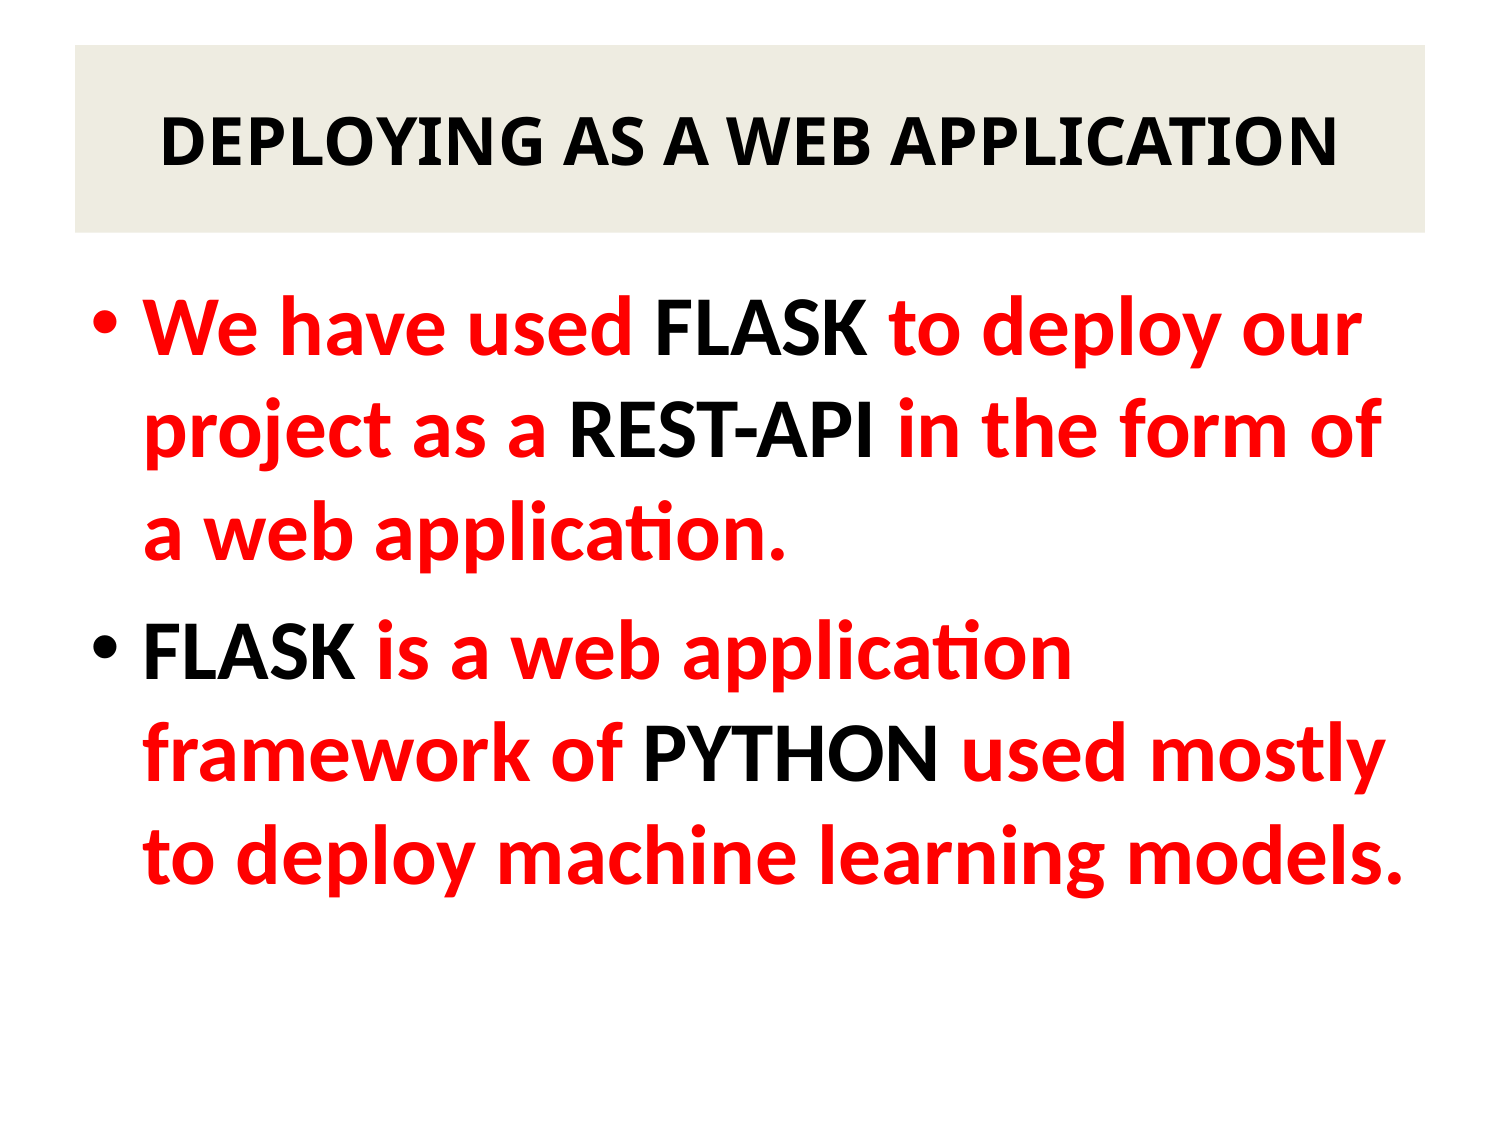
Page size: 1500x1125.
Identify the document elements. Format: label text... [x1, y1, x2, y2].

title DEPLOYING AS A WEB APPLICATION [75, 45, 1425, 233]
list We have used FLASK to deploy our project as a REST-API in the form of a web application. FLASK is a web application framework of PYTHON used mostly to deploy machine learning models. [75, 262, 1425, 1005]
